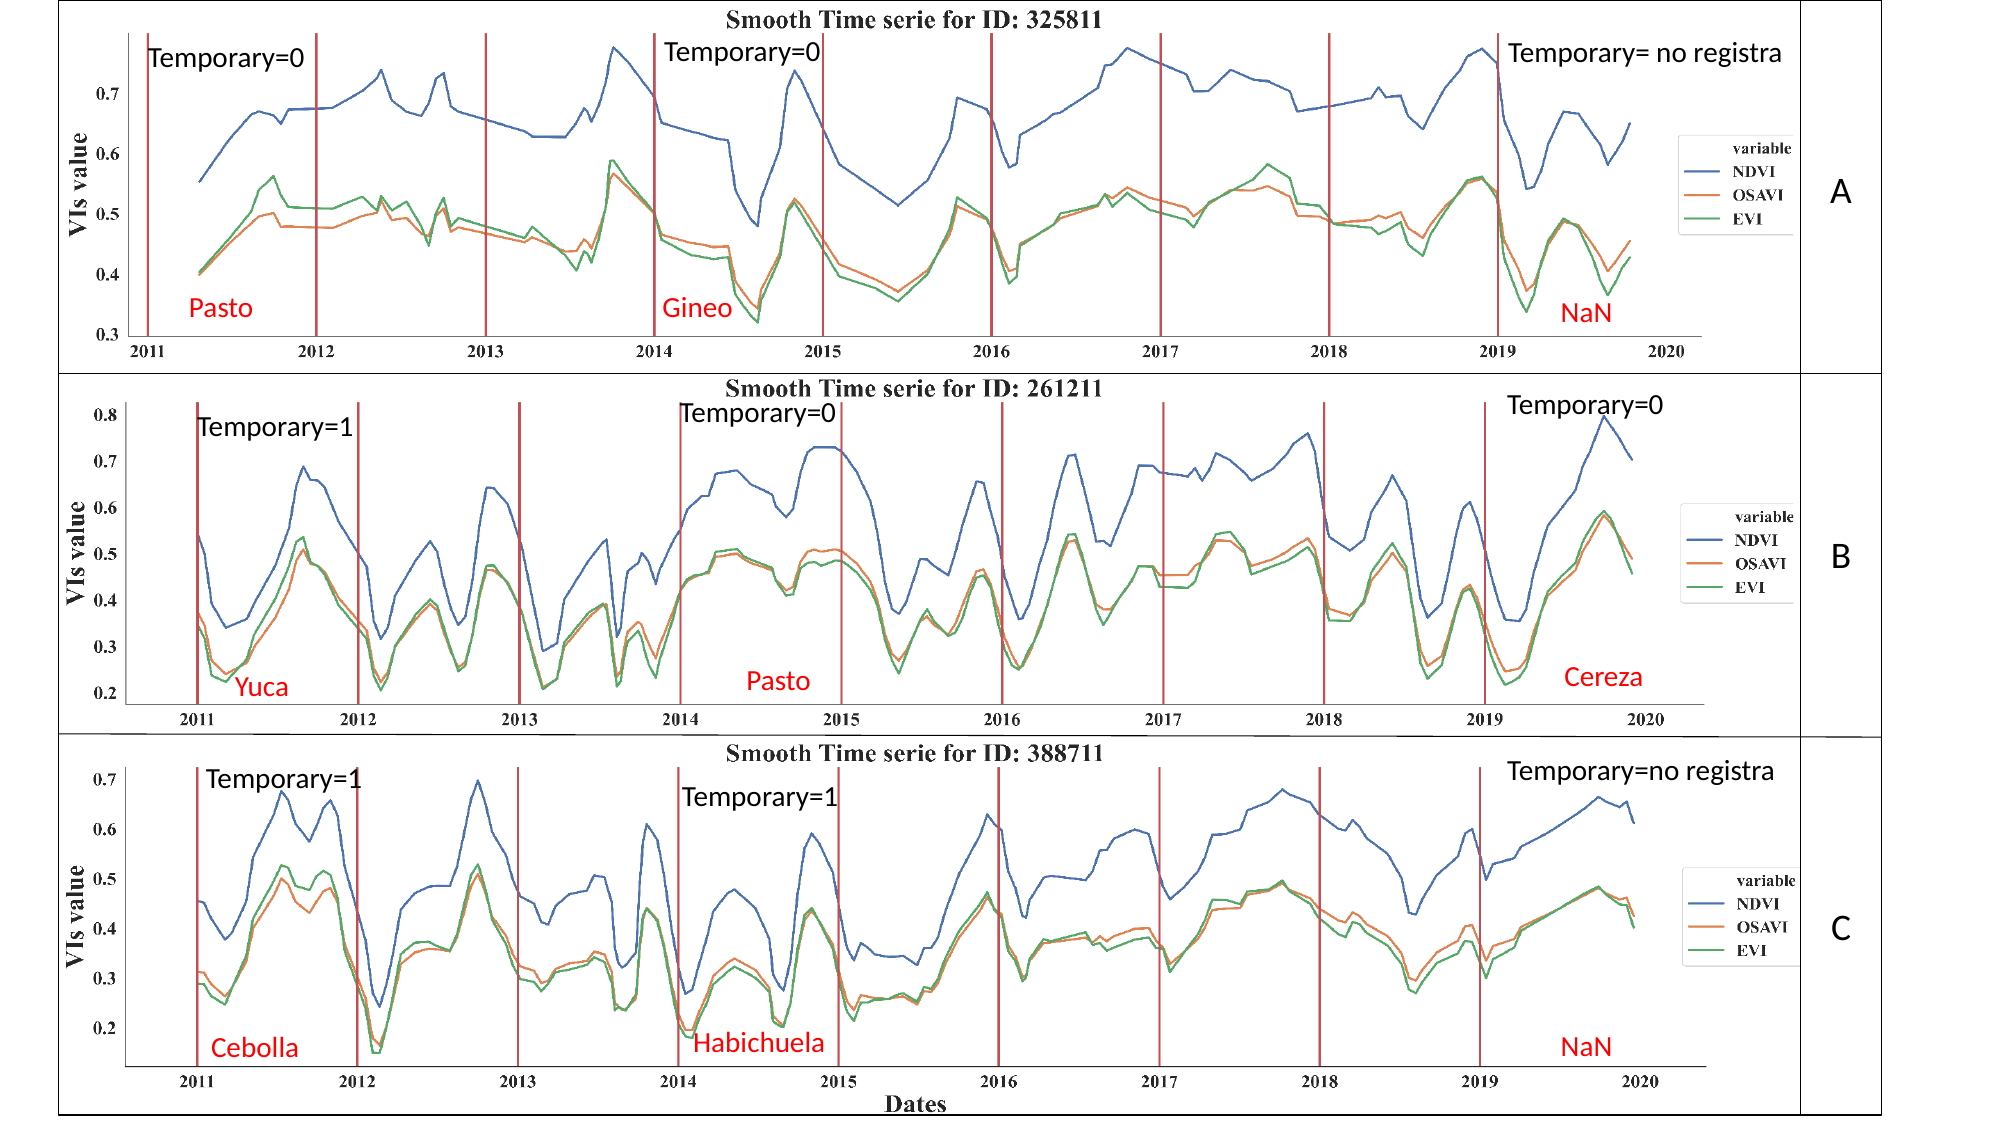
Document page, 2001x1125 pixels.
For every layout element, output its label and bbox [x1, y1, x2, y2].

text_box [58, 0, 1882, 1116]
